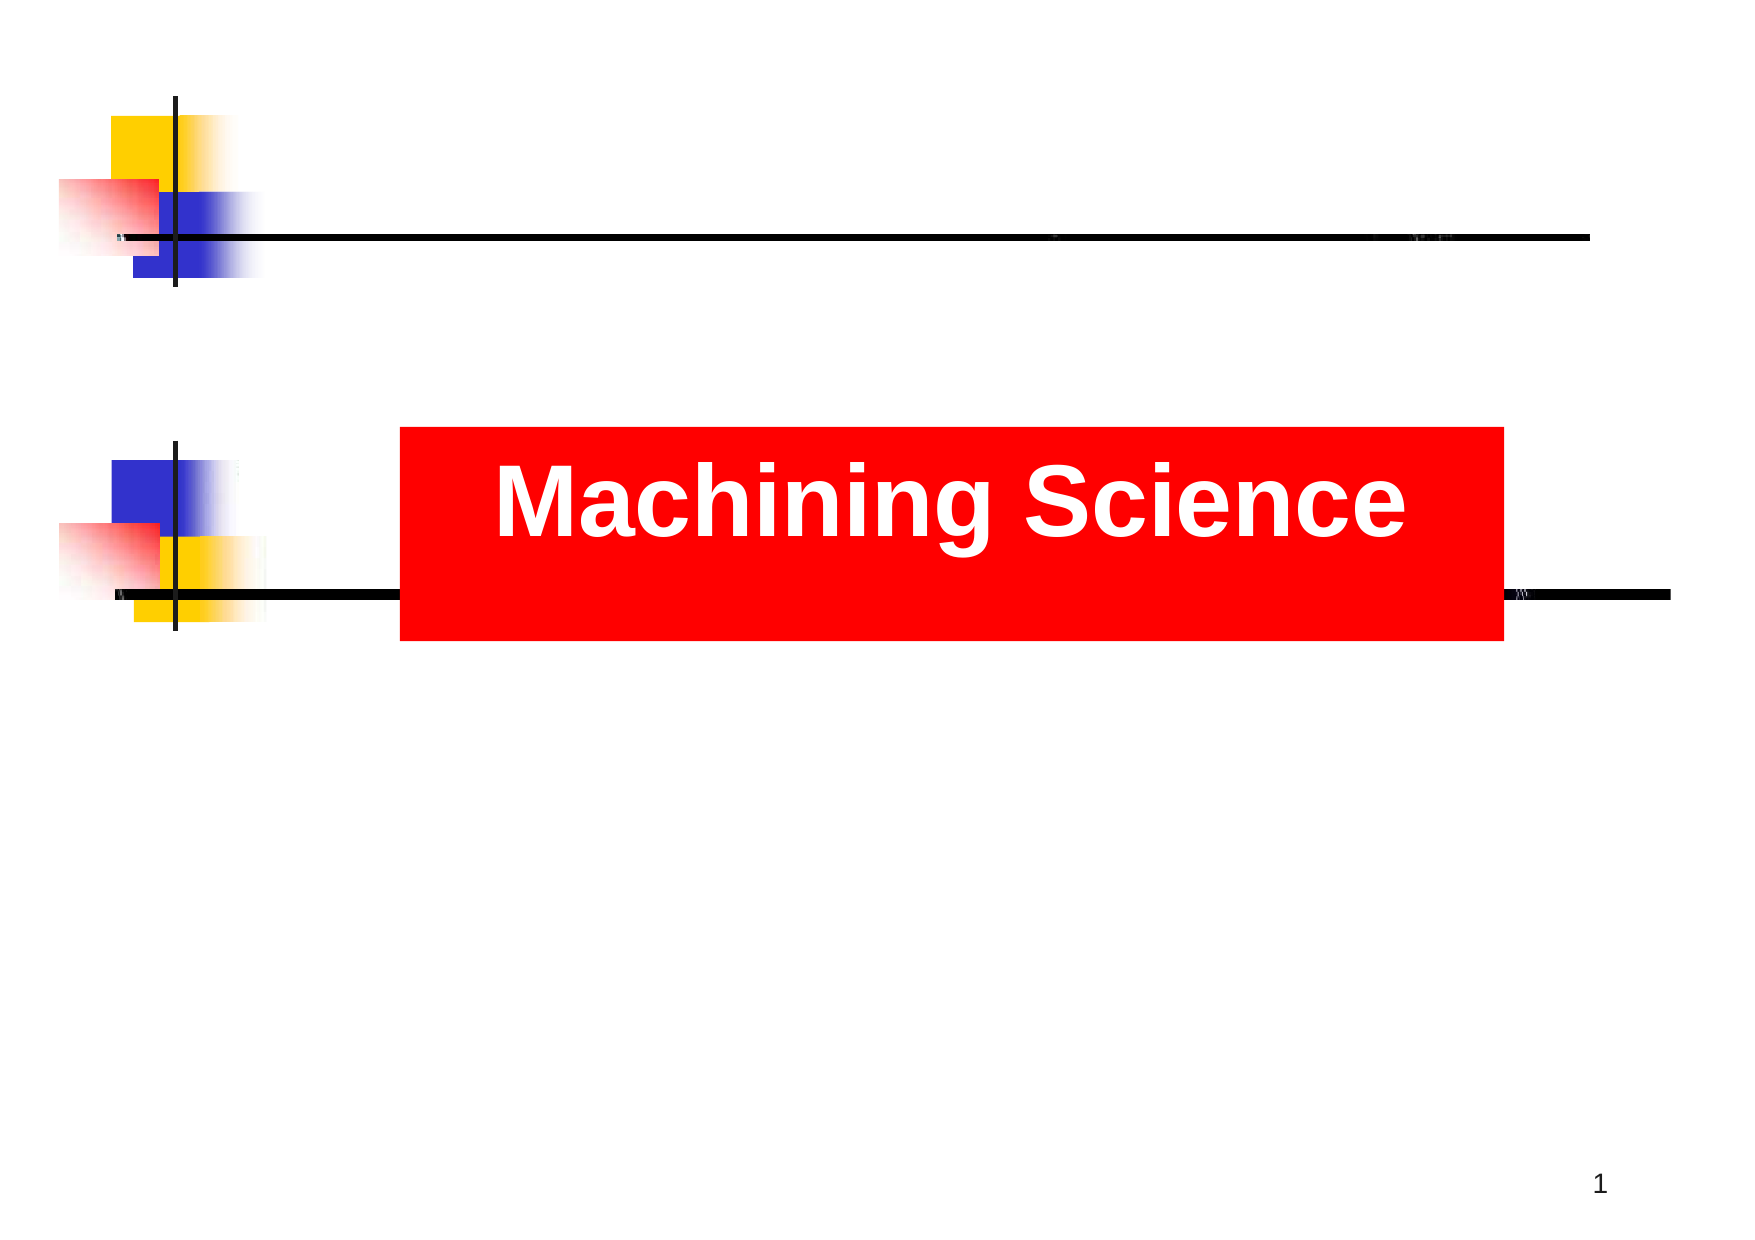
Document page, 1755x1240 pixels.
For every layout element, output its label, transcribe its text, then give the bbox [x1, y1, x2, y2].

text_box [58, 440, 1671, 632]
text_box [58, 96, 1591, 287]
title Machining Science [399, 426, 1505, 440]
text_box 1 [1590, 1162, 1611, 1200]
